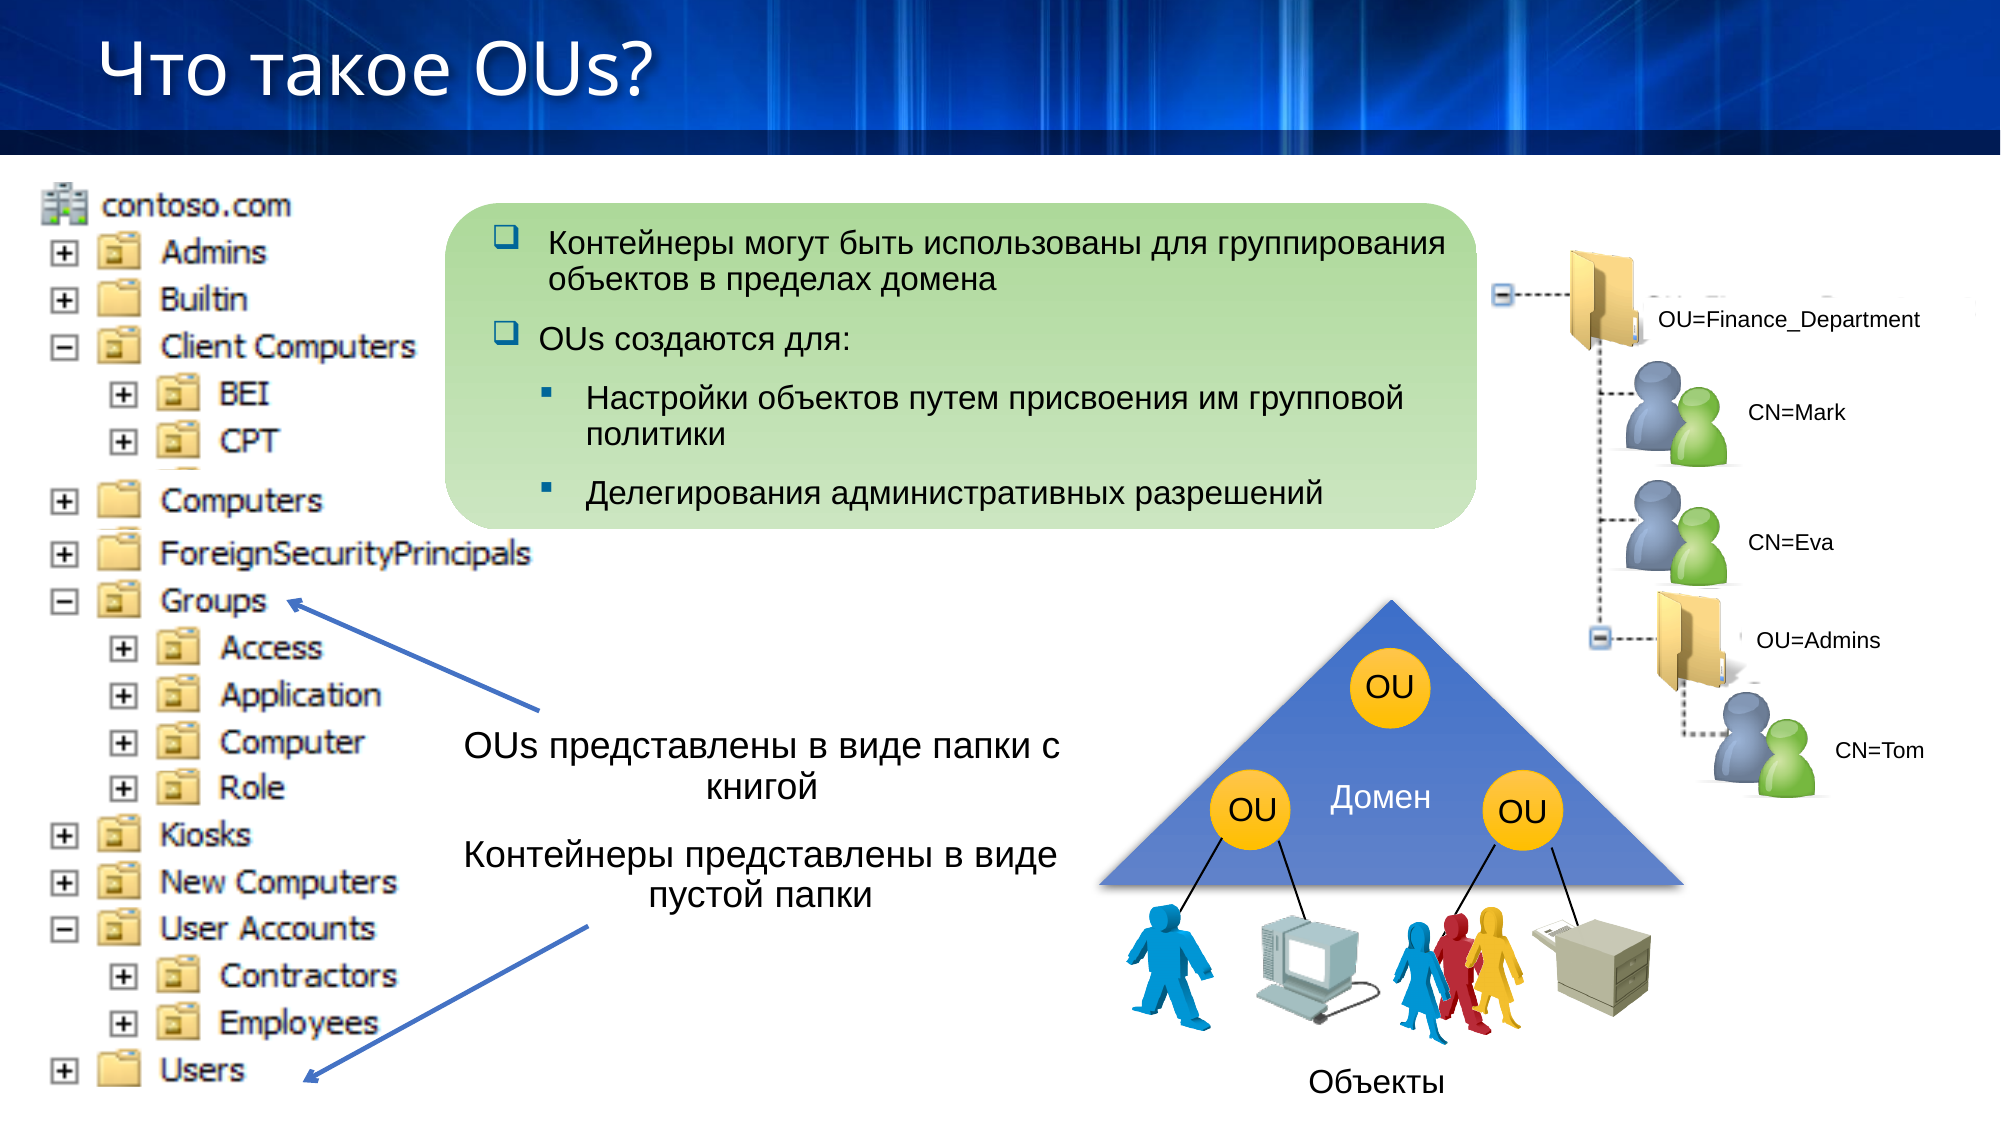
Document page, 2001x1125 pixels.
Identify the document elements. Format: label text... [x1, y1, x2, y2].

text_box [302, 926, 589, 1083]
picture [0, 0, 2001, 155]
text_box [286, 600, 540, 712]
text_box Контейнеры представлены в виде пустой папки [540, 827, 1098, 924]
text_box Контейнеры могут быть использованы для группирования объектов в пределах домена OUs создаются для: Настройки объектов путем присвоения им групповой политики Делегирования административных разрешений [540, 218, 1477, 519]
text_box OUs представлены в виде папки с книгой [540, 718, 1098, 816]
text_box Что такое OUs? [82, 13, 1919, 118]
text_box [1491, 244, 1976, 804]
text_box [33, 182, 540, 1087]
text_box [540, 203, 1460, 218]
text_box [540, 519, 1455, 530]
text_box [1098, 600, 1685, 1109]
